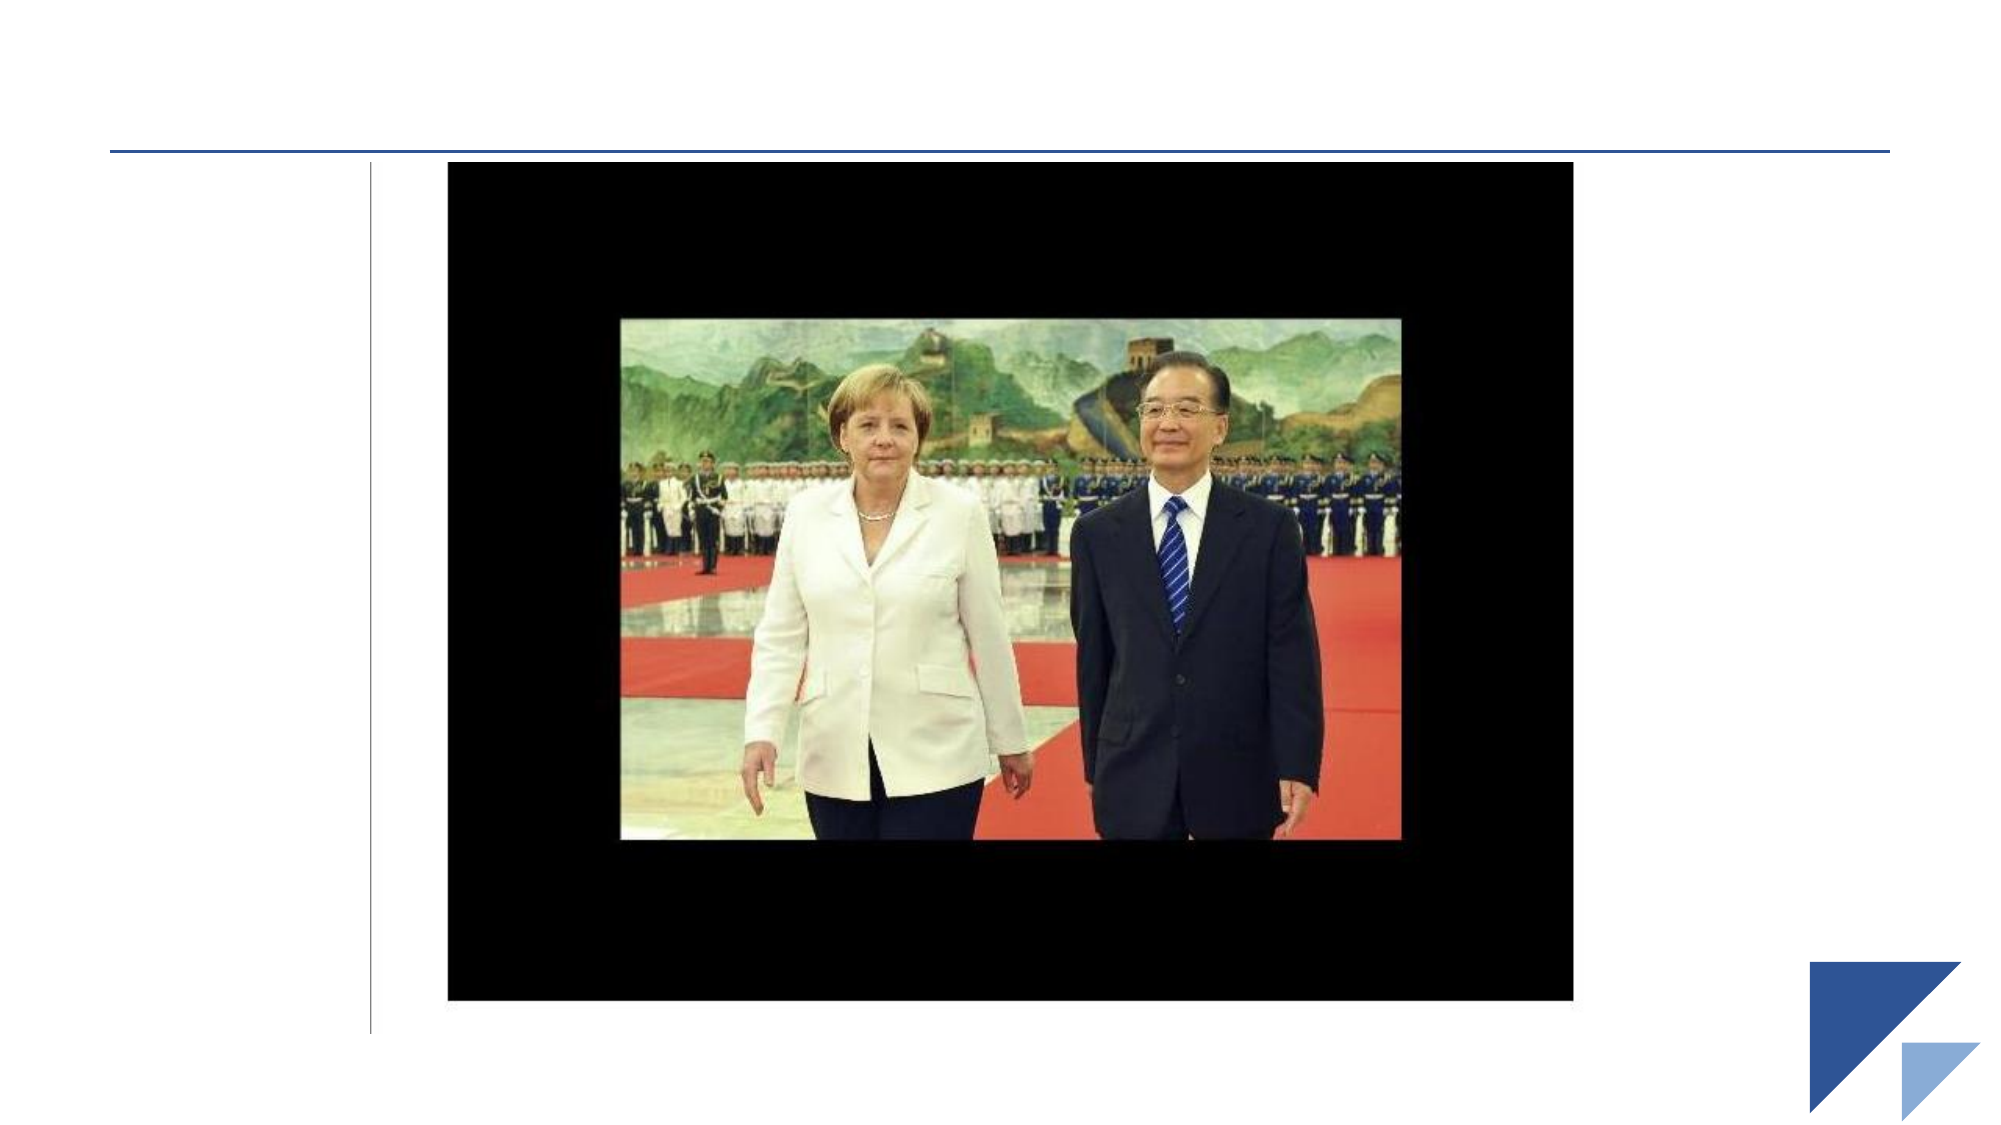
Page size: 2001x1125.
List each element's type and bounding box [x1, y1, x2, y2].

list [370, 162, 1630, 1034]
